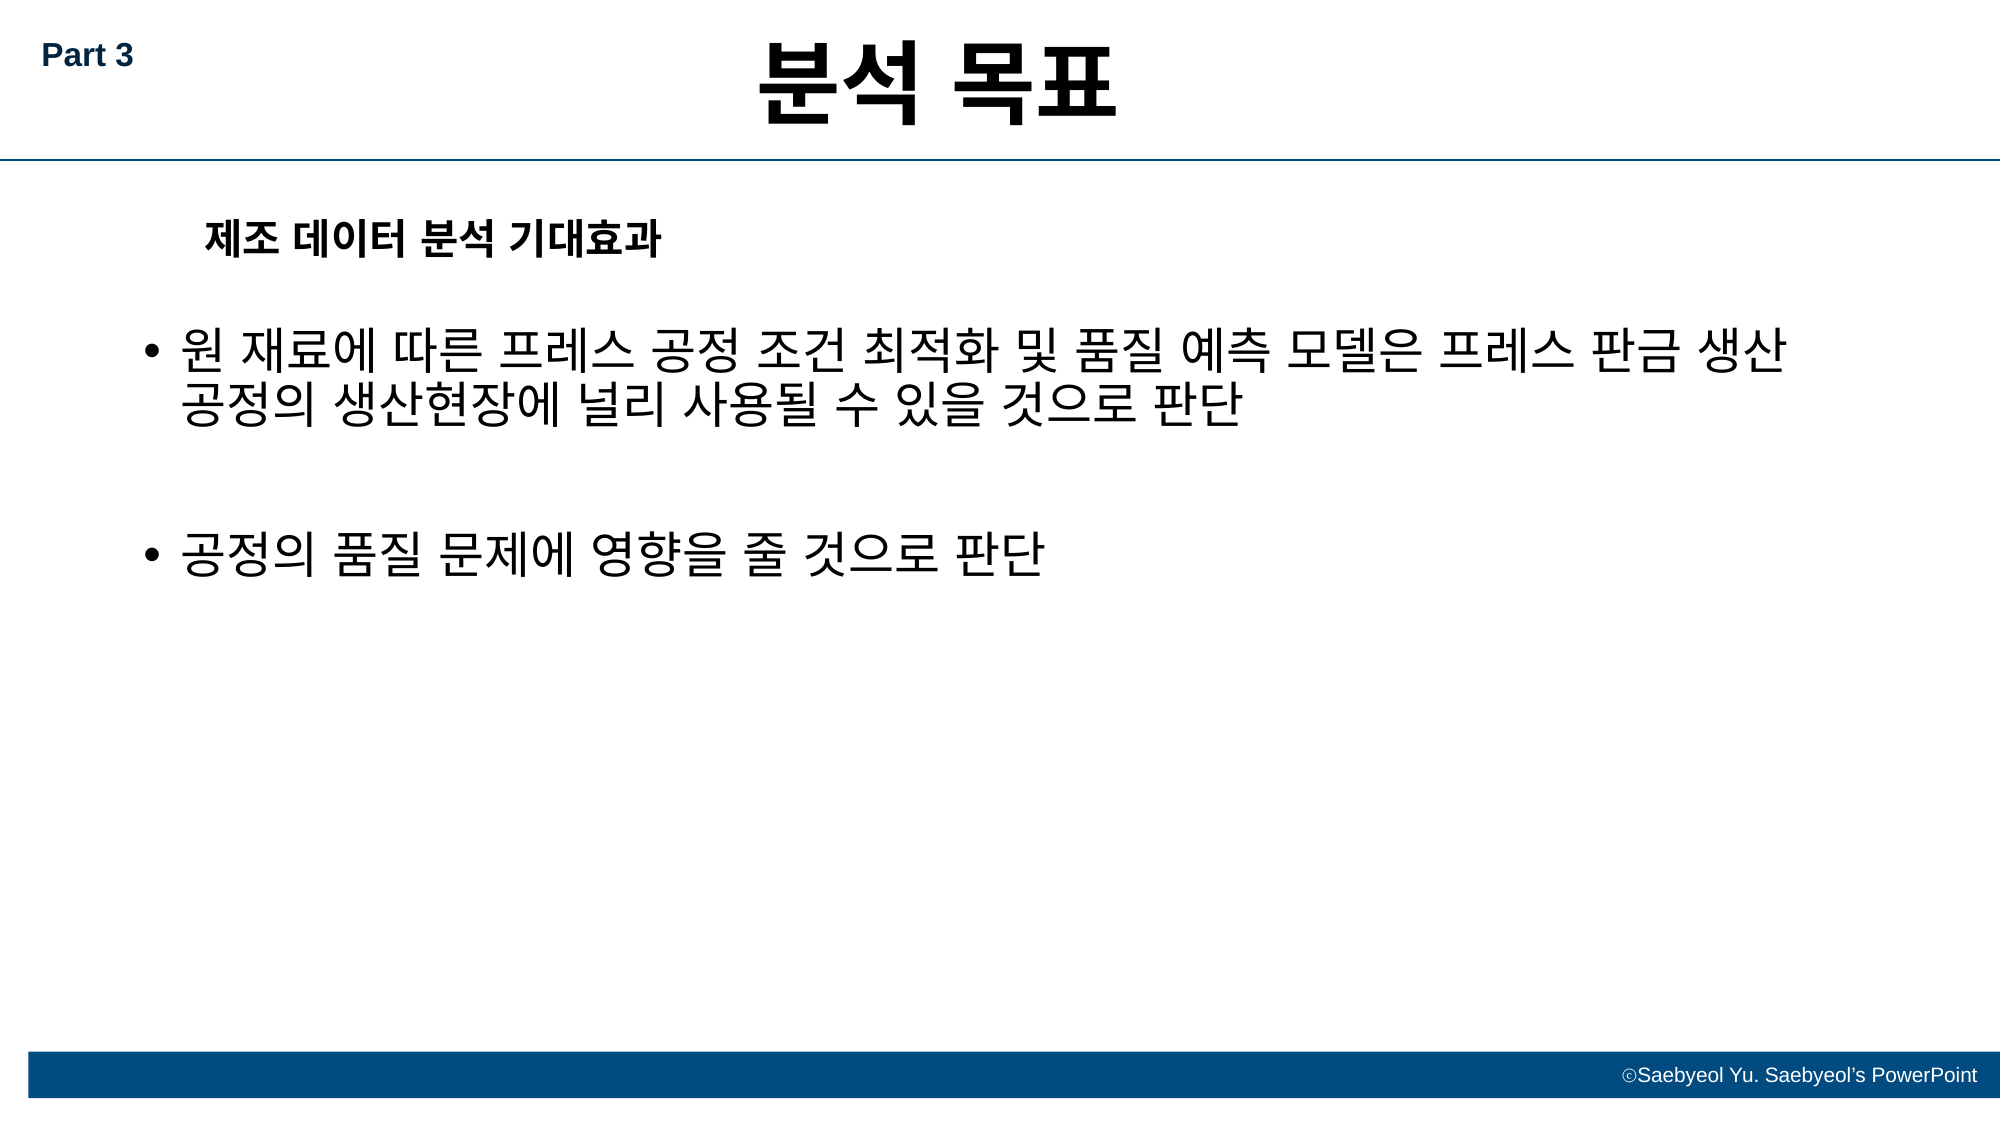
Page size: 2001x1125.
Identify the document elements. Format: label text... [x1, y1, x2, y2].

text_box Part 3 [26, 26, 165, 81]
text_box 제조 데이터 분석 기대효과 [189, 205, 678, 271]
text_box 분석 목표 [741, 18, 1136, 144]
text_box 원 재료에 따른 프레스 공정 조건 최적화 및 품질 예측 모델은 프레스 판금 생산 공정의 생산현장에 널리 사용될 수 있을 것으로 판단 공정의 품질 문제에 영향을 줄 것으로 판단 [128, 238, 1921, 950]
